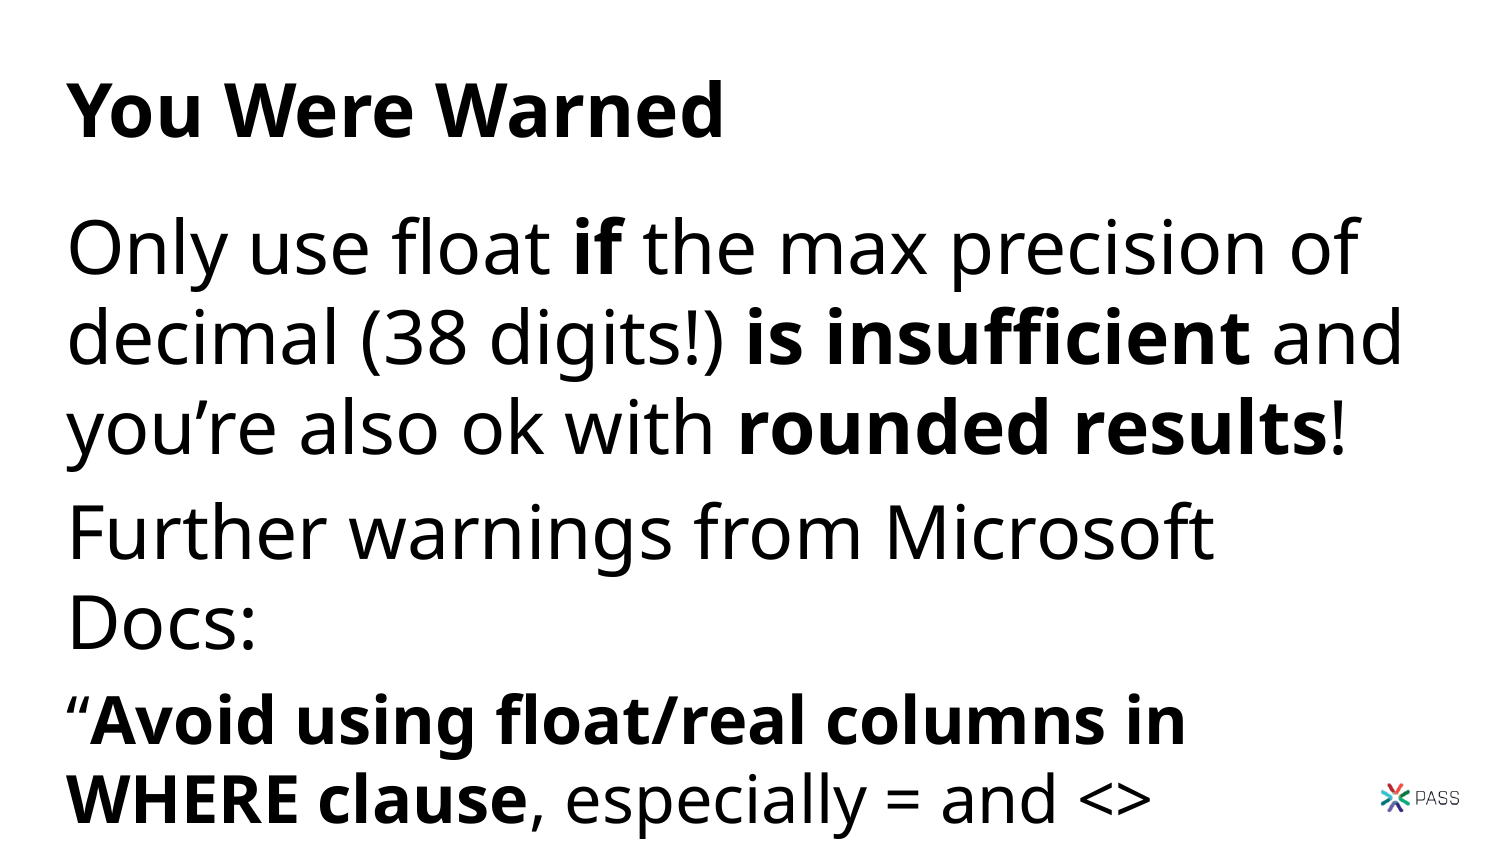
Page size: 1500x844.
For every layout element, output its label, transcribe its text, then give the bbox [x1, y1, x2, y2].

list Only use float if the max precision of decimal (38 digits!) is insufficient and you’re also ok with rounded results! Further warnings from Microsoft Docs: “Avoid using float/real columns in WHERE clause, especially = and <> operators.” https://docs.microsoft.com/en-us/previous-versions/sql/sql-server-2008-r2/ms187912(v=sql.105)?redirectedfrom=MSDN [51, 191, 1443, 753]
picture [1379, 781, 1460, 814]
title You Were Warned [51, 71, 1443, 173]
